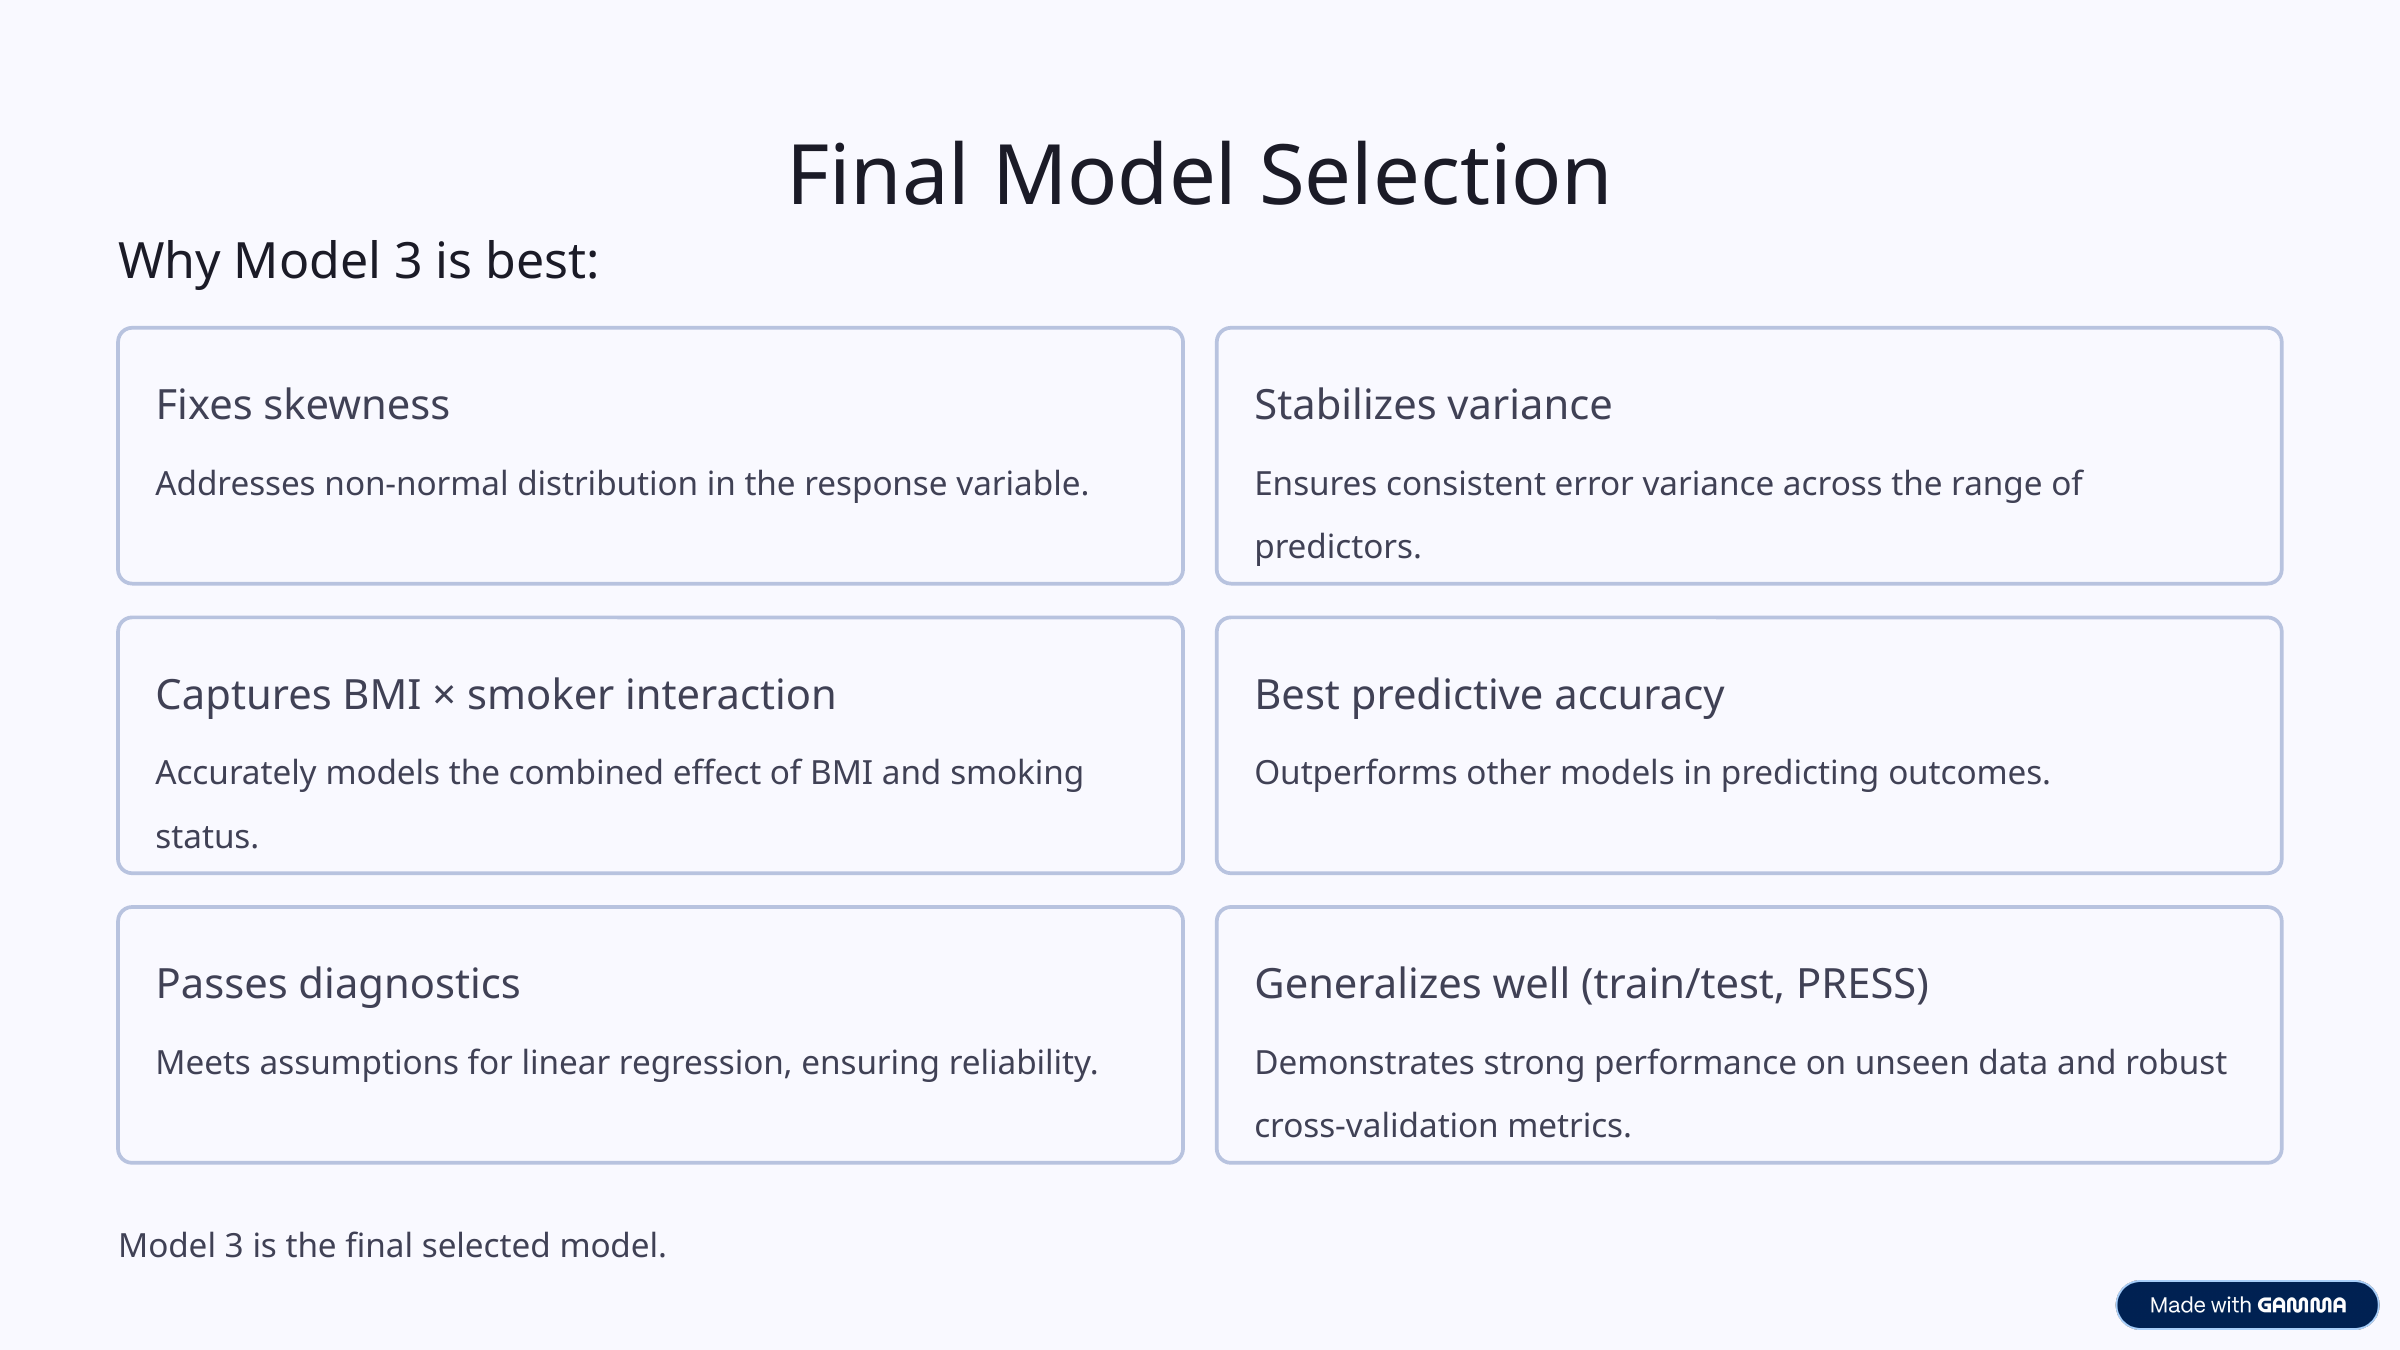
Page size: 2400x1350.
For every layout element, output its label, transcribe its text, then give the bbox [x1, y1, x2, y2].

text_box Final Model Selection [118, 95, 2282, 201]
text_box Fixes skewness [155, 365, 578, 418]
text_box Passes diagnostics [155, 944, 578, 998]
text_box [117, 617, 1184, 874]
text_box Generalizes well (train/test, PRESS) [1254, 944, 1981, 998]
text_box Demonstrates strong performance on unseen data and robust cross-validation metrics. [1254, 1017, 2245, 1126]
text_box [117, 906, 1184, 1163]
text_box Stabilizes variance [1254, 365, 1676, 418]
text_box [1216, 617, 2282, 874]
text_box Accurately models the combined effect of BMI and smoking status. [155, 727, 1146, 836]
text_box Meets assumptions for linear regression, ensuring reliability. [155, 1017, 1146, 1072]
text_box [1216, 906, 2282, 1163]
text_box Captures BMI × smoker interaction [155, 654, 878, 708]
text_box Why Model 3 is best: [118, 213, 633, 278]
picture [2106, 1271, 2389, 1339]
text_box [1216, 327, 2282, 584]
text_box Model 3 is the final selected model. [118, 1200, 2282, 1255]
text_box Best predictive accuracy [1254, 654, 1764, 708]
text_box Ensures consistent error variance across the range of predictors. [1254, 438, 2245, 547]
text_box Outperforms other models in predicting outcomes. [1254, 727, 2245, 782]
text_box Addresses non-normal distribution in the response variable. [155, 438, 1146, 493]
text_box [117, 327, 1184, 584]
